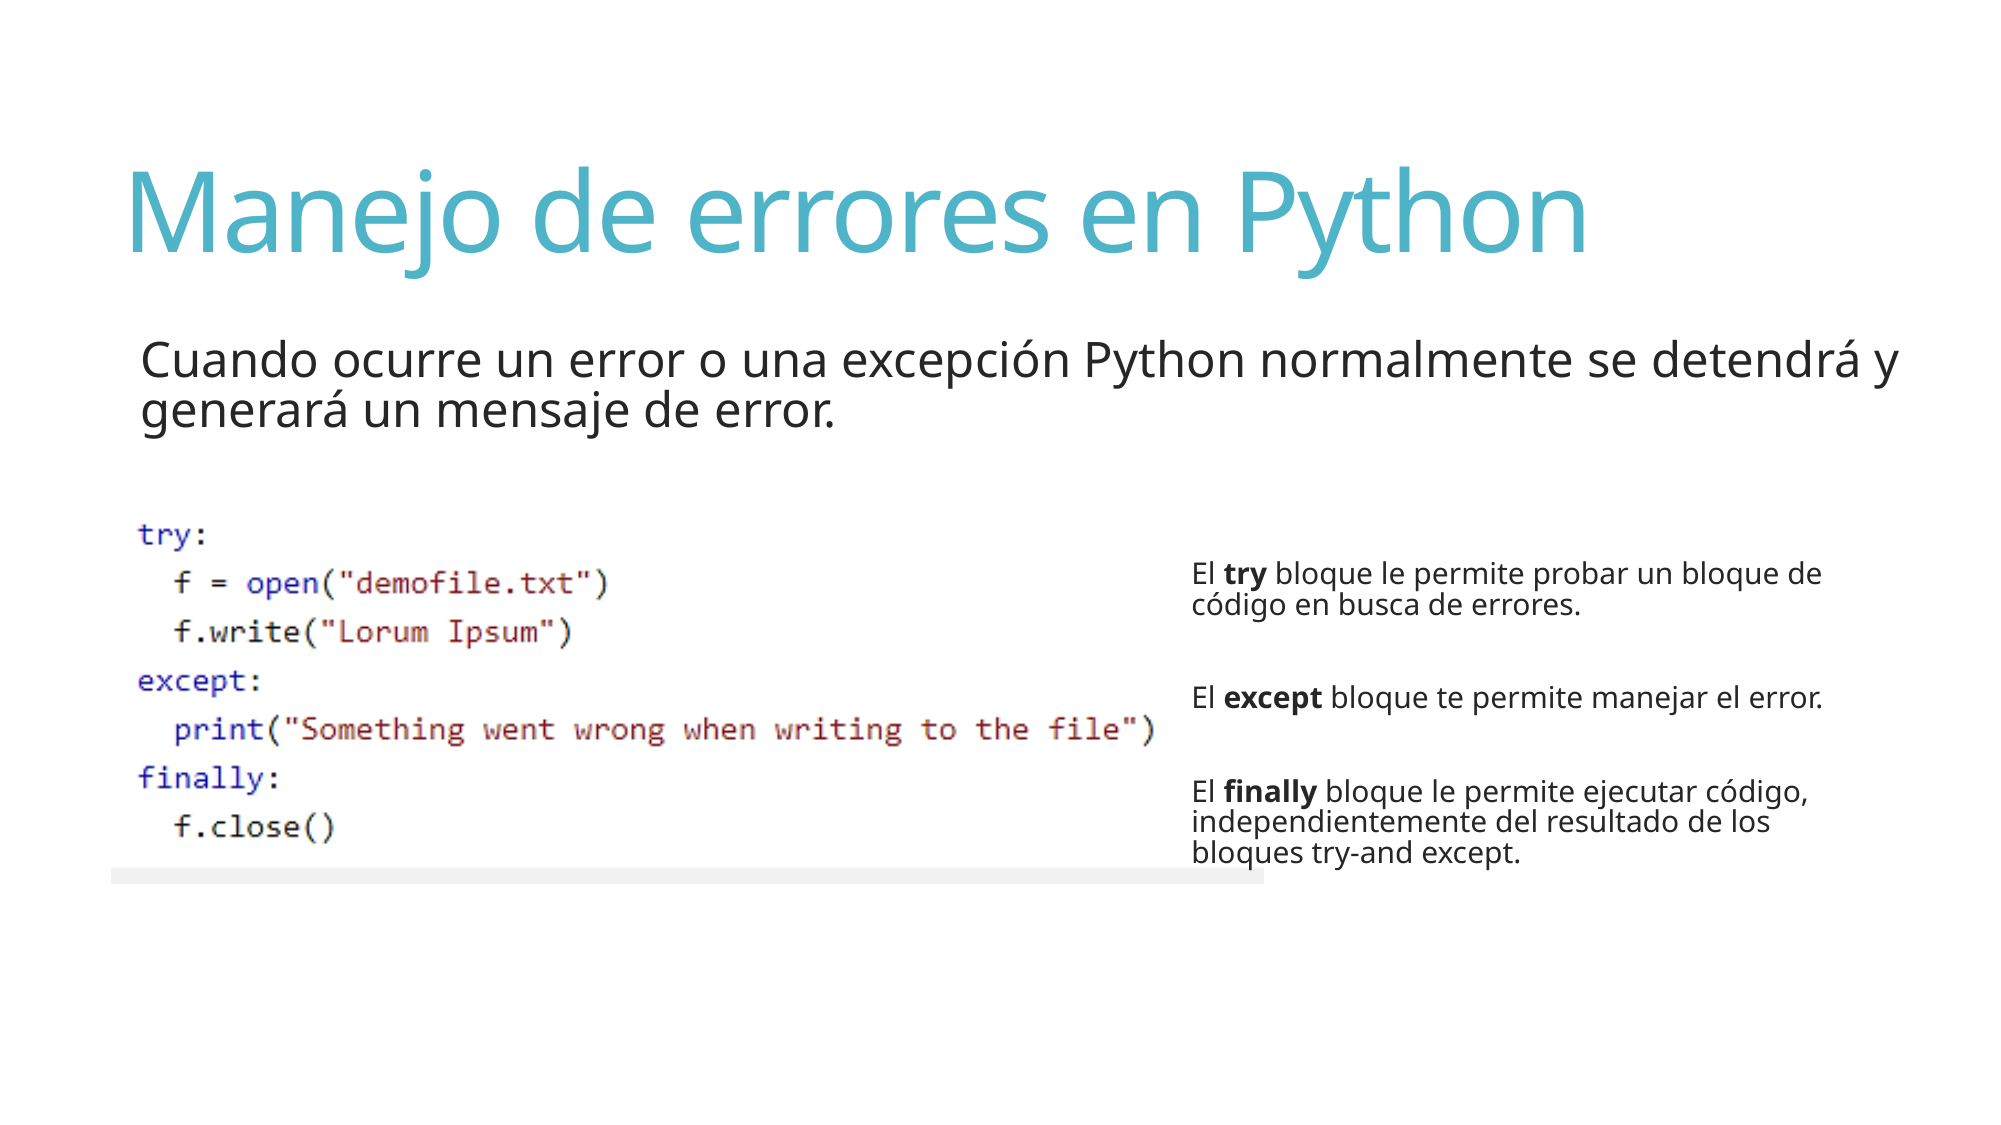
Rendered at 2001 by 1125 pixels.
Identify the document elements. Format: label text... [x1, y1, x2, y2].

title Manejo de errores en Python [107, 81, 1875, 354]
list Cuando ocurre un error o una excepción Python normalmente se detendrá y generará un mensaje de error. [111, 329, 1934, 446]
text_box El try bloque le permite probar un bloque de código en busca de errores. El except bloque te permite manejar el error. El finally bloque le permite ejecutar código, independientemente del resultado de los bloques try-and except. [1264, 552, 1875, 884]
picture [110, 503, 1264, 884]
